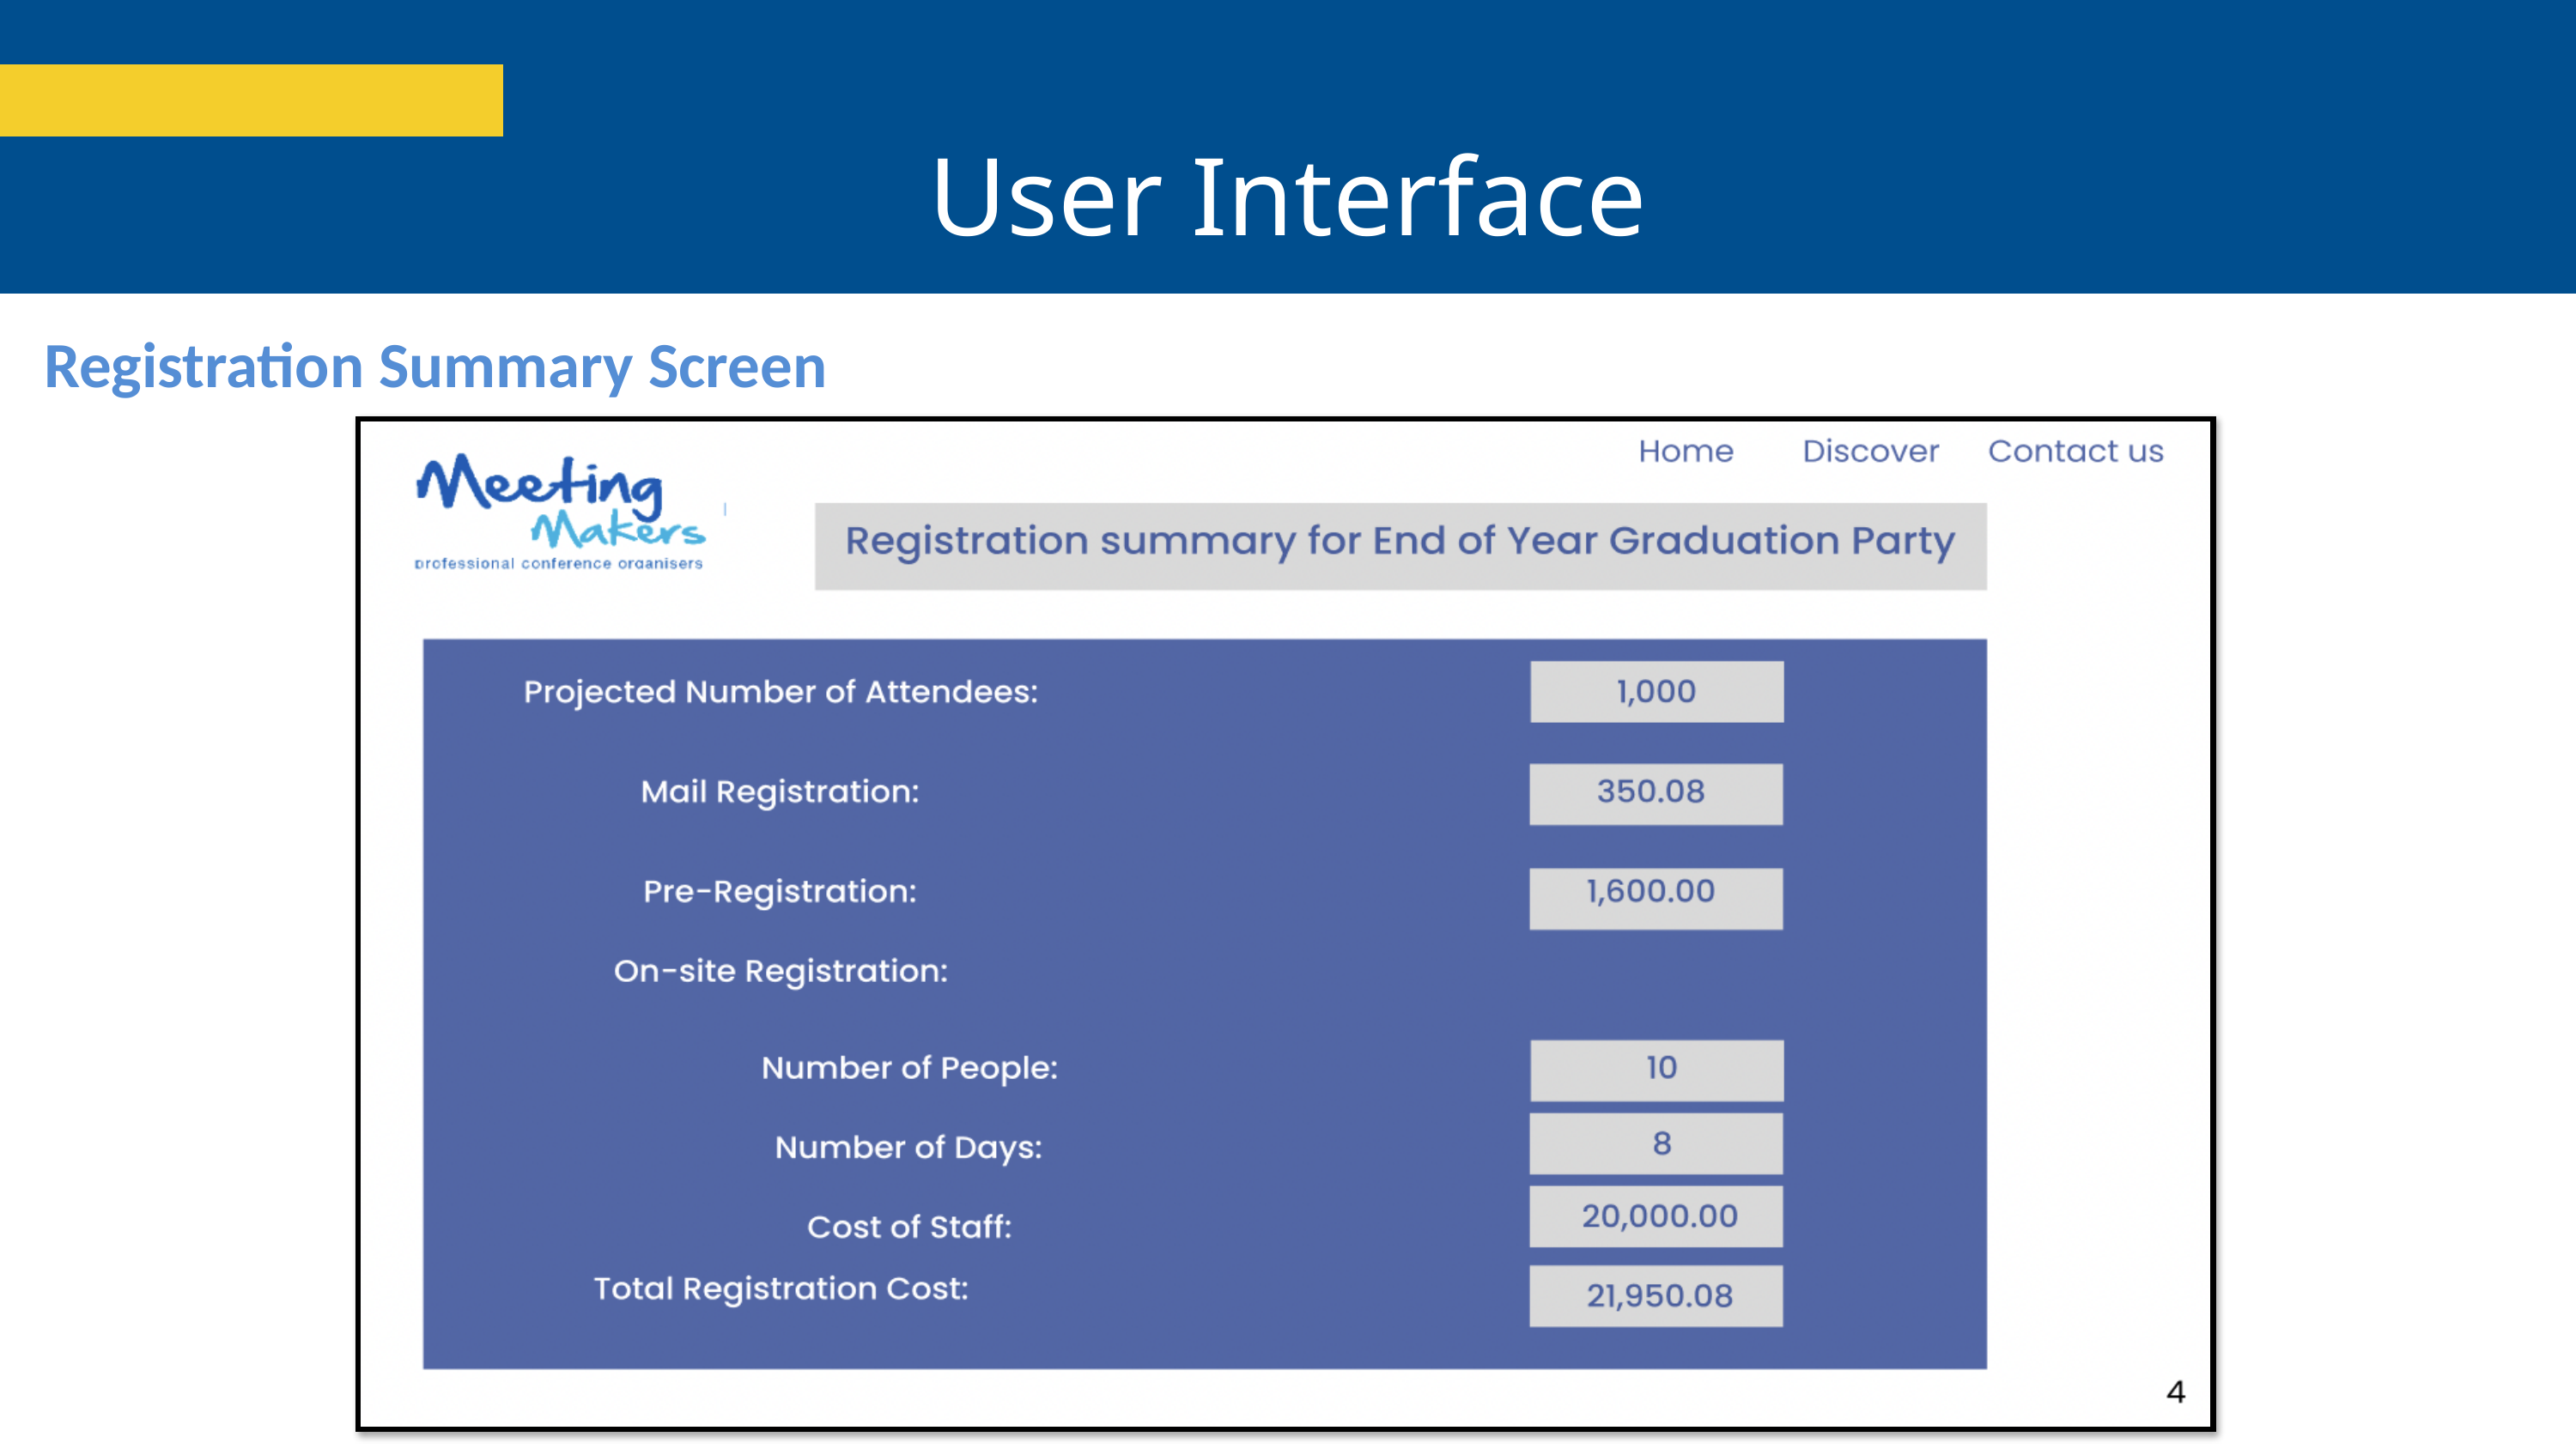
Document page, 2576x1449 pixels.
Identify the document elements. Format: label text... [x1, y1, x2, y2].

picture [360, 421, 2211, 1428]
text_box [0, 0, 2576, 294]
text_box Registration Summary Screen [31, 316, 1328, 407]
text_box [0, 64, 504, 137]
